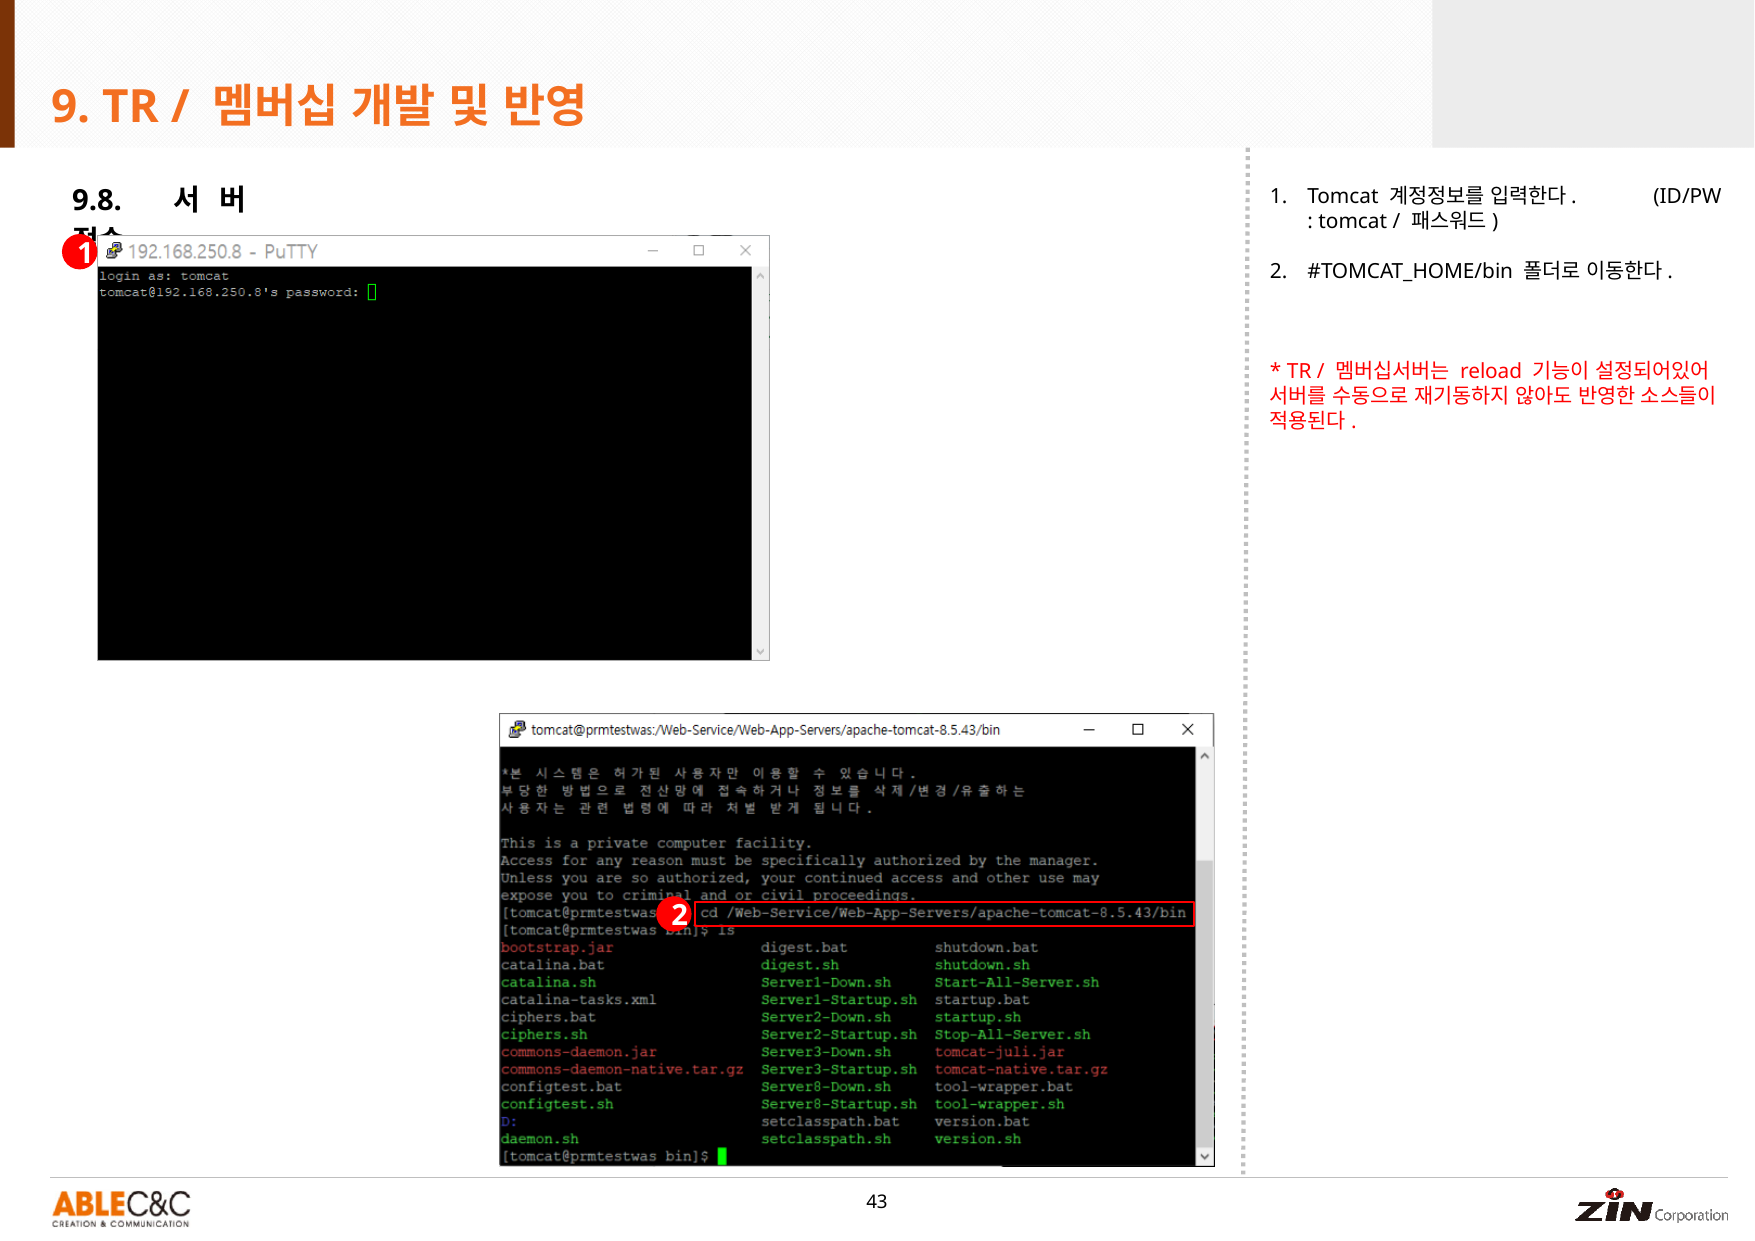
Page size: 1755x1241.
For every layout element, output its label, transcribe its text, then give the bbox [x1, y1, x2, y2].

text_box 9. TR / 멤버십 개발 및 반영 [38, 59, 1423, 148]
text_box Tomcat 계정정보를 입력한다. (ID/PW : tomcat / 패스워드) #TOMCAT_HOME/bin 폴더로 이동한다. * TR / 멤버십서버는 reload 기능이 설정되어있어 서버를 수동으로 재기동하지 않아도 반영한 소스들이 적용된다. [1253, 174, 1741, 1142]
picture [1575, 1188, 1728, 1223]
text_box 9.8. 서버 접속 [57, 166, 261, 224]
picture [97, 235, 771, 661]
picture [498, 713, 1215, 1168]
picture [50, 1189, 192, 1228]
text_box 1 [59, 231, 94, 272]
